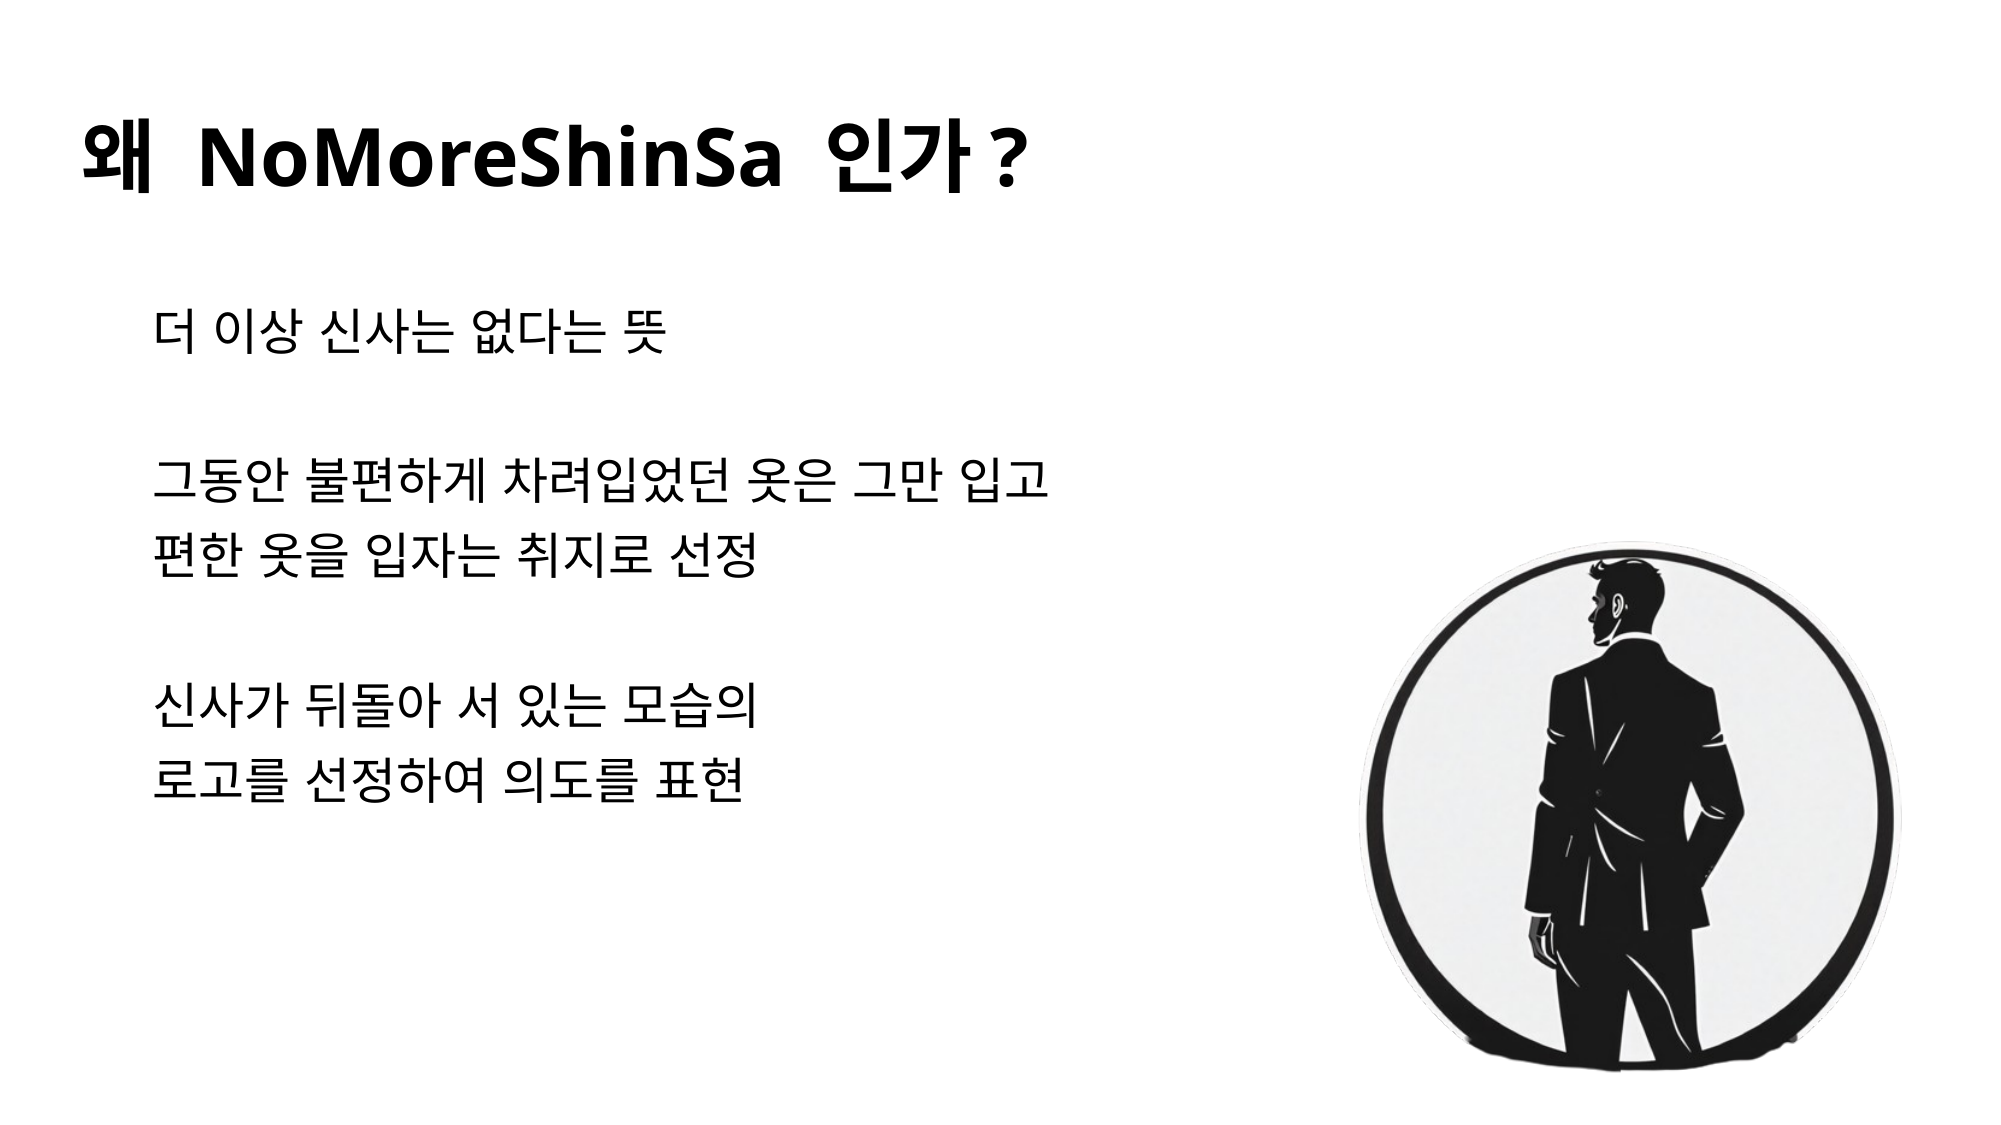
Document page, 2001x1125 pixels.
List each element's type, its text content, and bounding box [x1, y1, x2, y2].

list 더 이상 신사는 없다는 뜻 그동안 불편하게 차려입었던 옷은 그만 입고 편한 옷을 입자는 취지로 선정 신사가 뒤돌아 서 있는 모습의 로고를 선정하여 의도를 표현 [137, 299, 1863, 1014]
text_box 왜 NoMoreShinSa 인가? [66, 99, 1063, 222]
picture [1309, 520, 1953, 1082]
